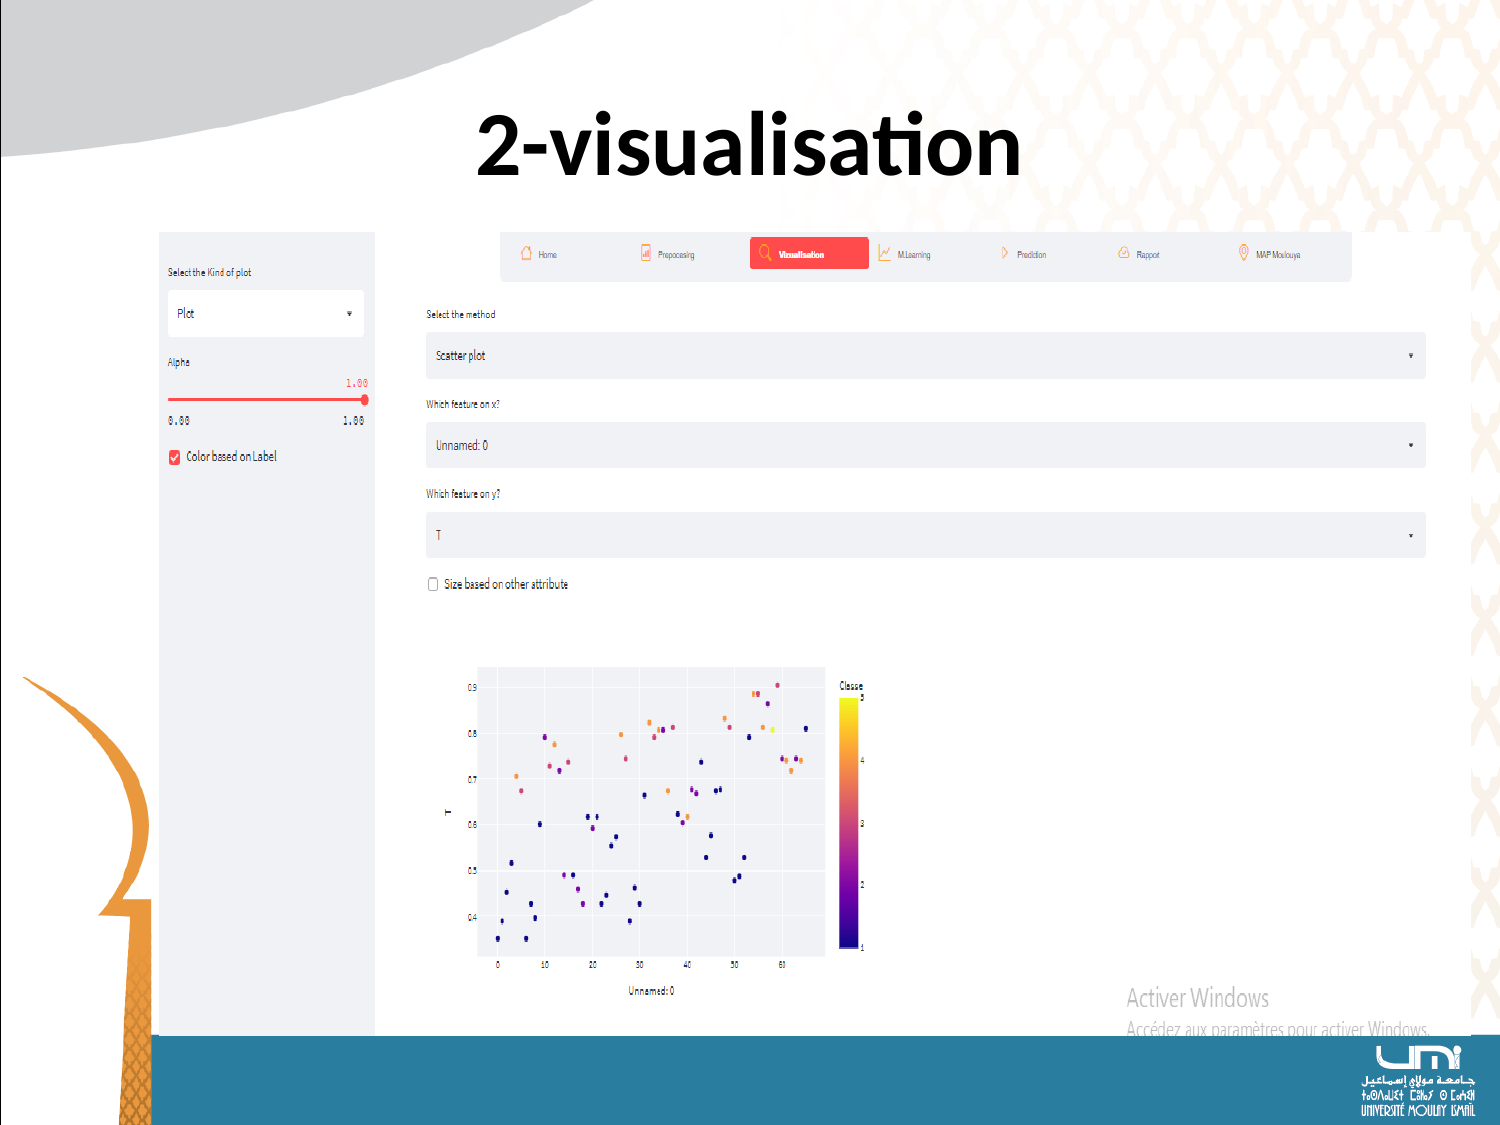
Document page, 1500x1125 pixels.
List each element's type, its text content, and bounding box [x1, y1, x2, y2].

picture [0, 0, 1500, 1125]
title 2-visualisation [75, 45, 1425, 233]
